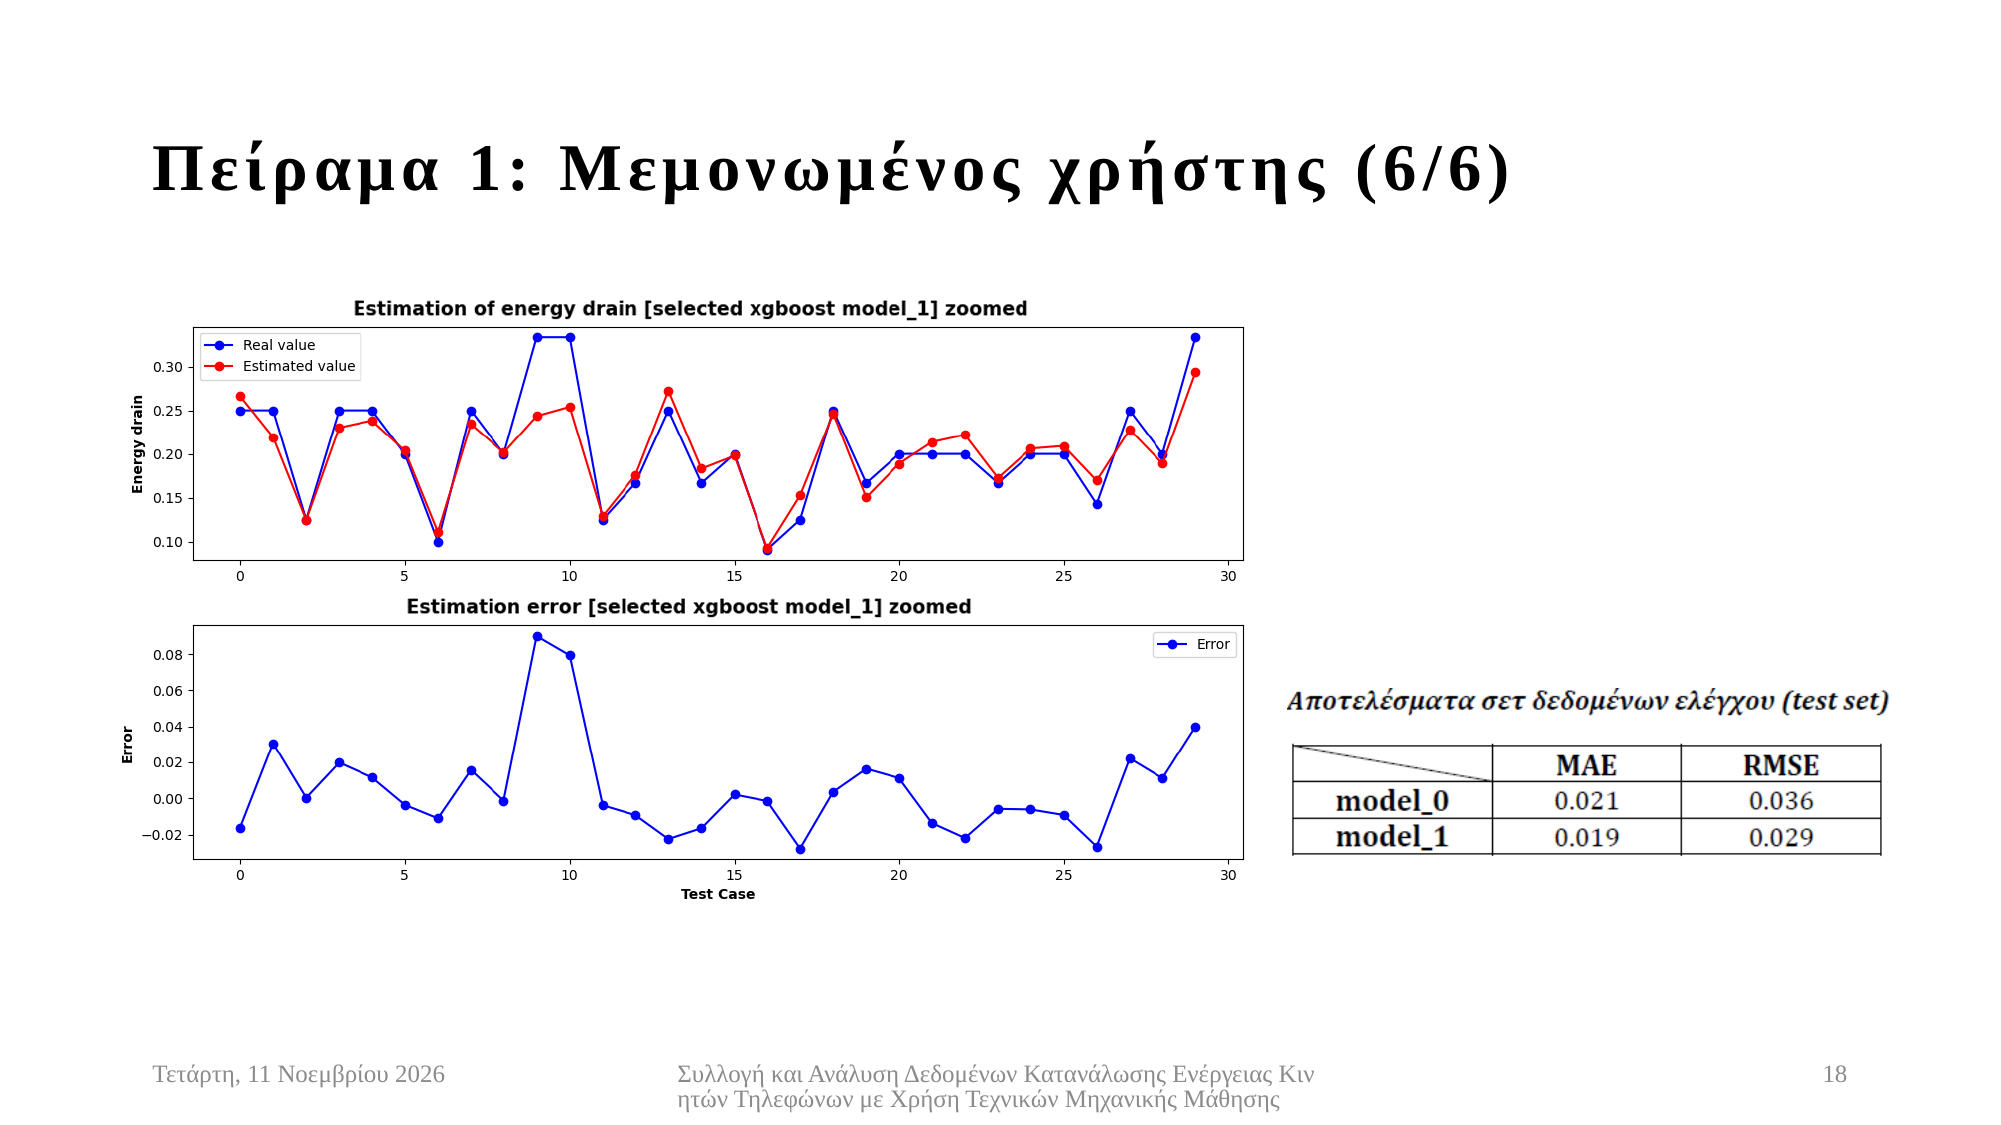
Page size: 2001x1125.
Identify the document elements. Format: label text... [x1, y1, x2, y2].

slide_number 18 [1412, 1042, 1863, 1103]
footer Συλλογή και Ανάλυση Δεδομένων Κατανάλωσης Ενέργειας Κινητών Τηλεφώνων με Χρήση Τεχνικών Μηχανικής Μάθησης [662, 1042, 1338, 1103]
title Πείραμα 1: Μεμονωμένος χρήστης (6/6) [137, 59, 1863, 278]
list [95, 277, 1288, 911]
slide_number Παρασκευή, 30 Οκτωβρίου 2020 [137, 1042, 588, 1103]
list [1287, 688, 1894, 867]
